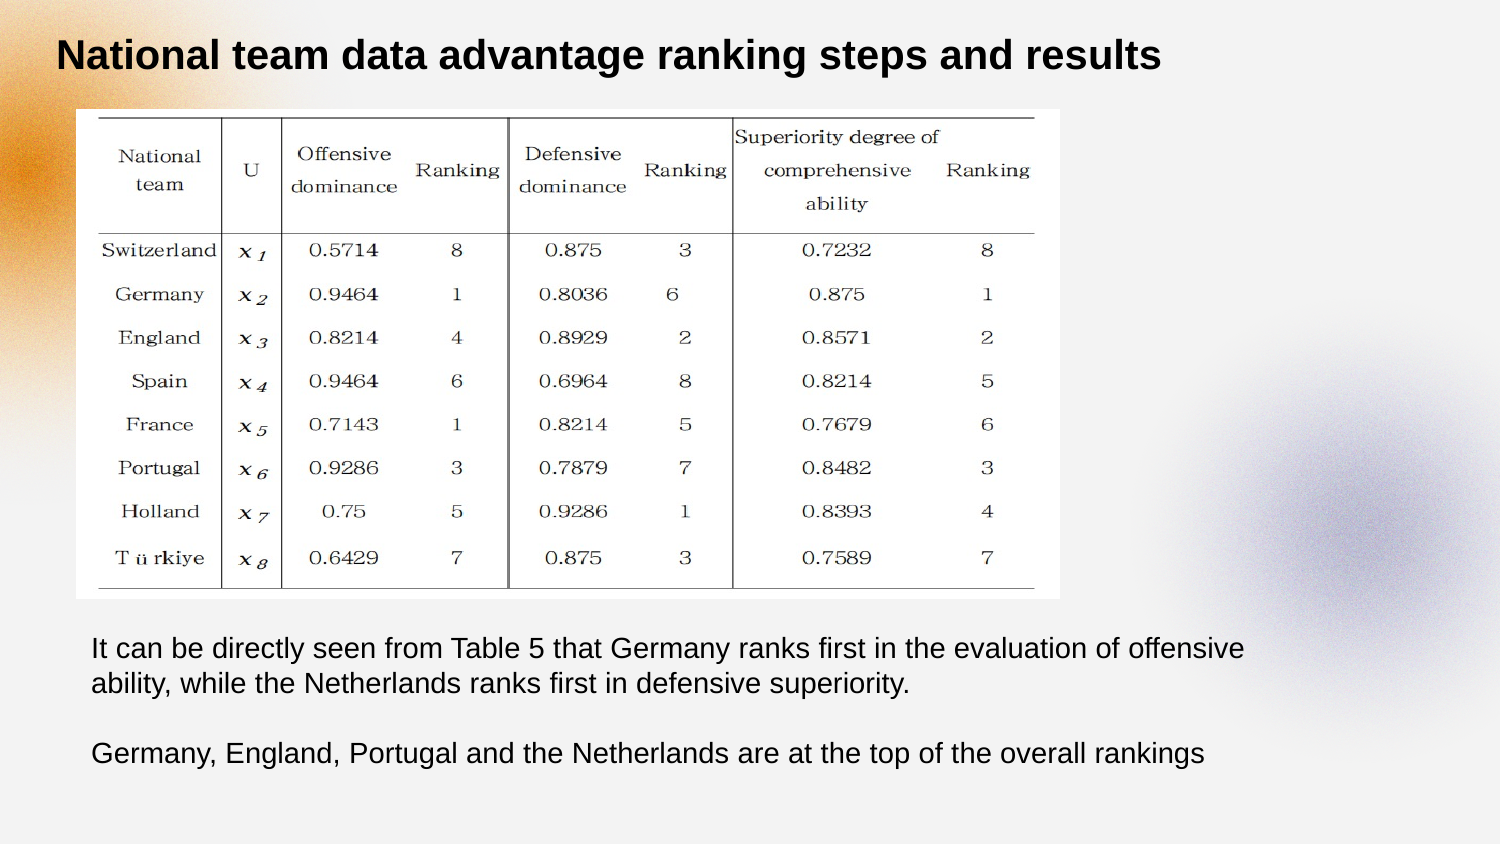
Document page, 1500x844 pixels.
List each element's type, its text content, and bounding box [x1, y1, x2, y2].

text_box National team data advantage ranking steps and results [41, 20, 1383, 86]
text_box It can be directly seen from Table 5 that Germany ranks first in the evaluation of offensive ability, while the Netherlands ranks first in defensive superiority. Germany, England, Portugal and the Netherlands are at the top of the overall rankings [76, 622, 1281, 777]
picture [1092, 260, 1500, 800]
picture [0, 0, 1061, 599]
